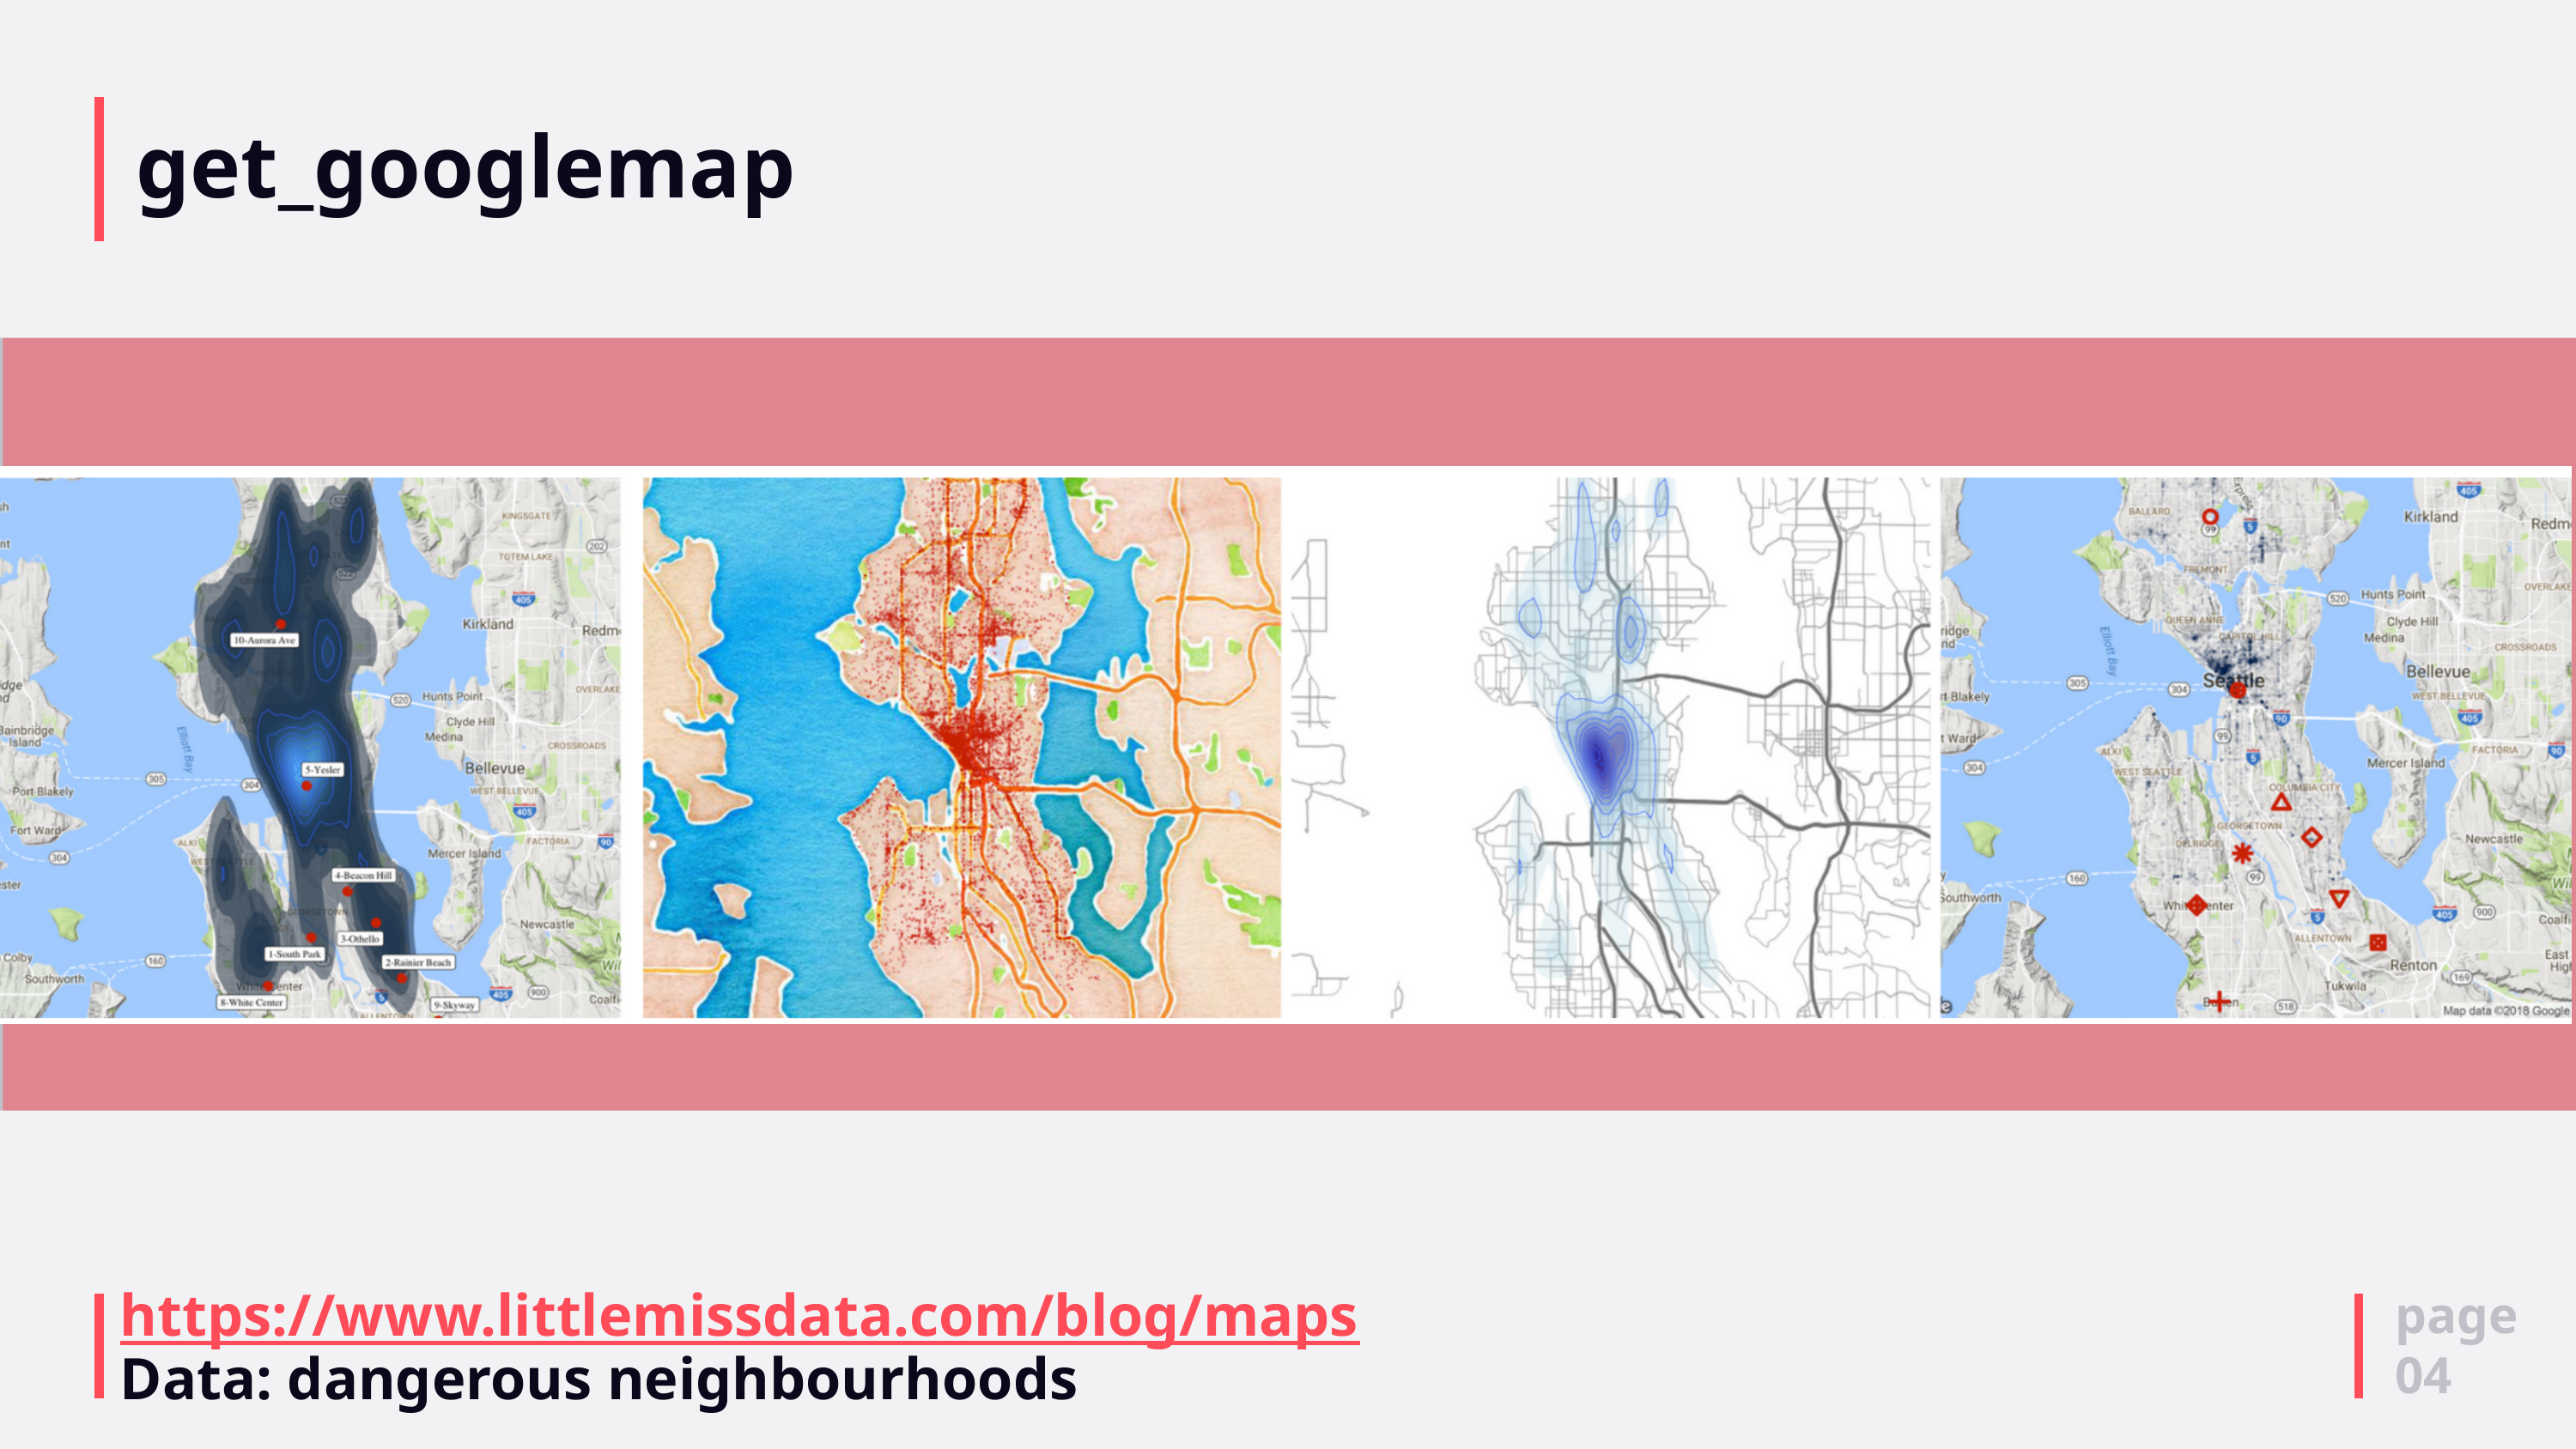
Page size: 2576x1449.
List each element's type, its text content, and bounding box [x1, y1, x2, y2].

picture [0, 466, 2572, 1024]
text_box https://www.littlemissdata.com/blog/maps Data: dangerous neighbourhoods [106, 1274, 1986, 1419]
title get_googlemap [123, 118, 1750, 225]
slide_number page 04 [2383, 1277, 2576, 1412]
text_box [2, 337, 2576, 1112]
